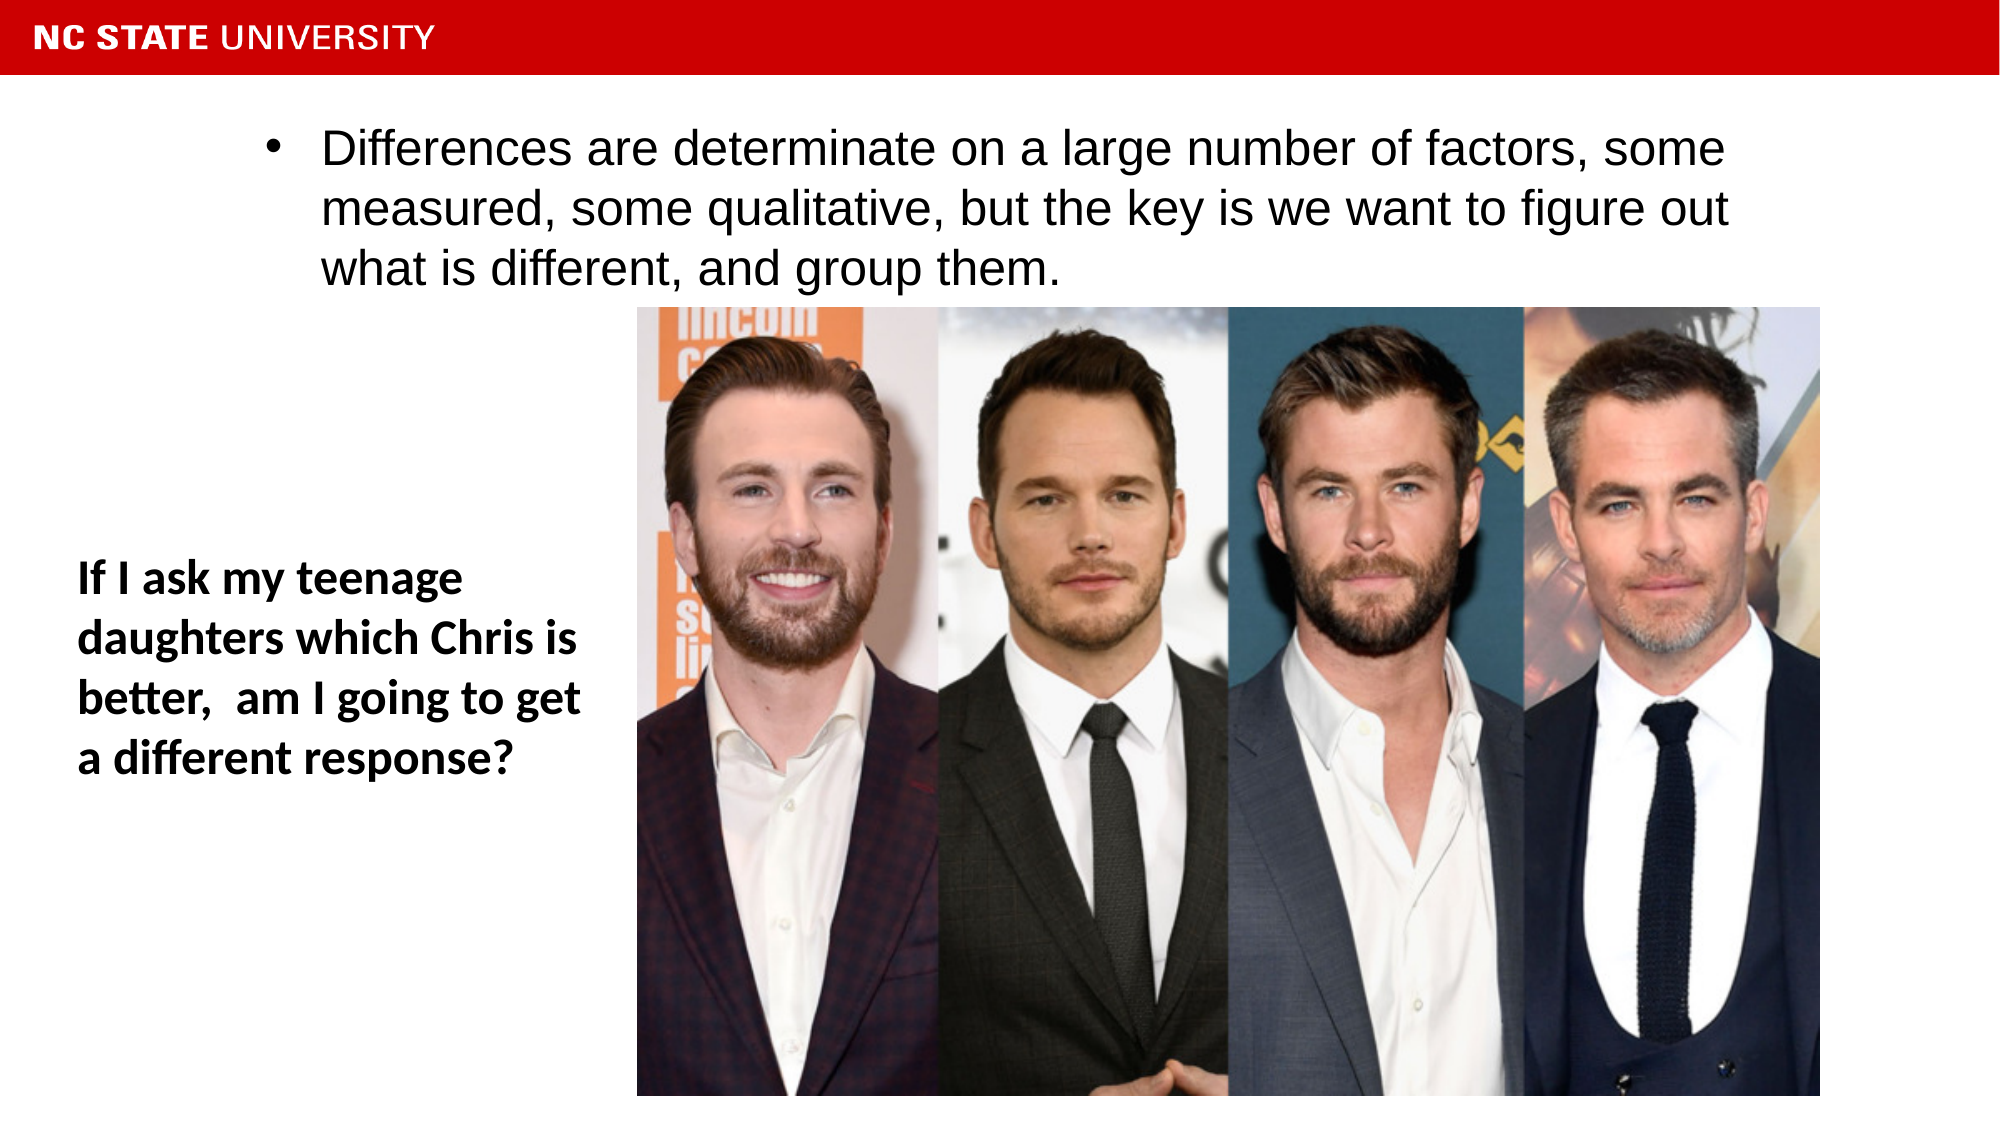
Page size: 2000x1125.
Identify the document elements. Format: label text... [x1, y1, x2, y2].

picture [636, 307, 1820, 1096]
list Differences are determinate on a large number of factors, some measured, some qualitative, but the key is we want to figure out what is different, and group them. [249, 107, 1855, 308]
picture [0, 0, 2000, 75]
text_box If I ask my teenage daughters which Chris is better, am I going to get a different response? [62, 537, 613, 913]
